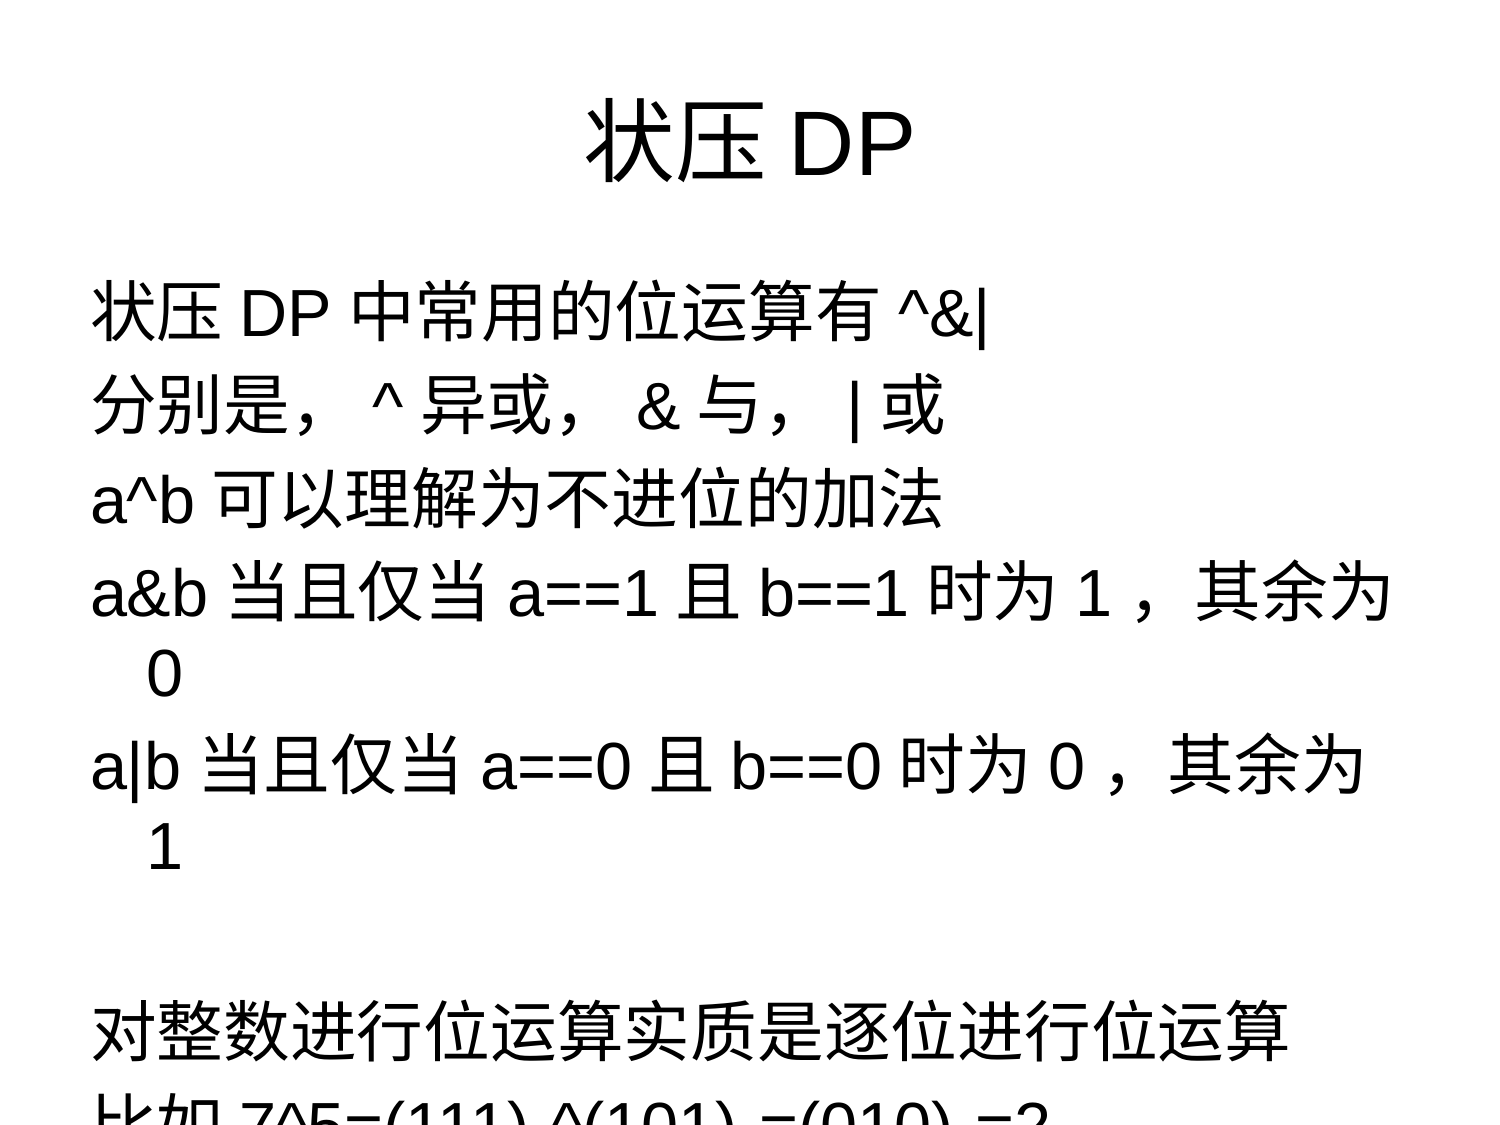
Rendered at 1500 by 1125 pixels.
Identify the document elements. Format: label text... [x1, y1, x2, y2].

list 状压DP中常用的位运算有^&| 分别是，^异或，&与，|或 a^b可以理解为不进位的加法 a&b当且仅当a==1且b==1时为1，其余为0 a|b当且仅当a==0且b==0时为0，其余为1 对整数进行位运算实质是逐位进行位运算 比如7^5=(111)2^(101)2=(010)2=2 [75, 262, 1425, 1005]
title 状压DP [75, 45, 1425, 233]
